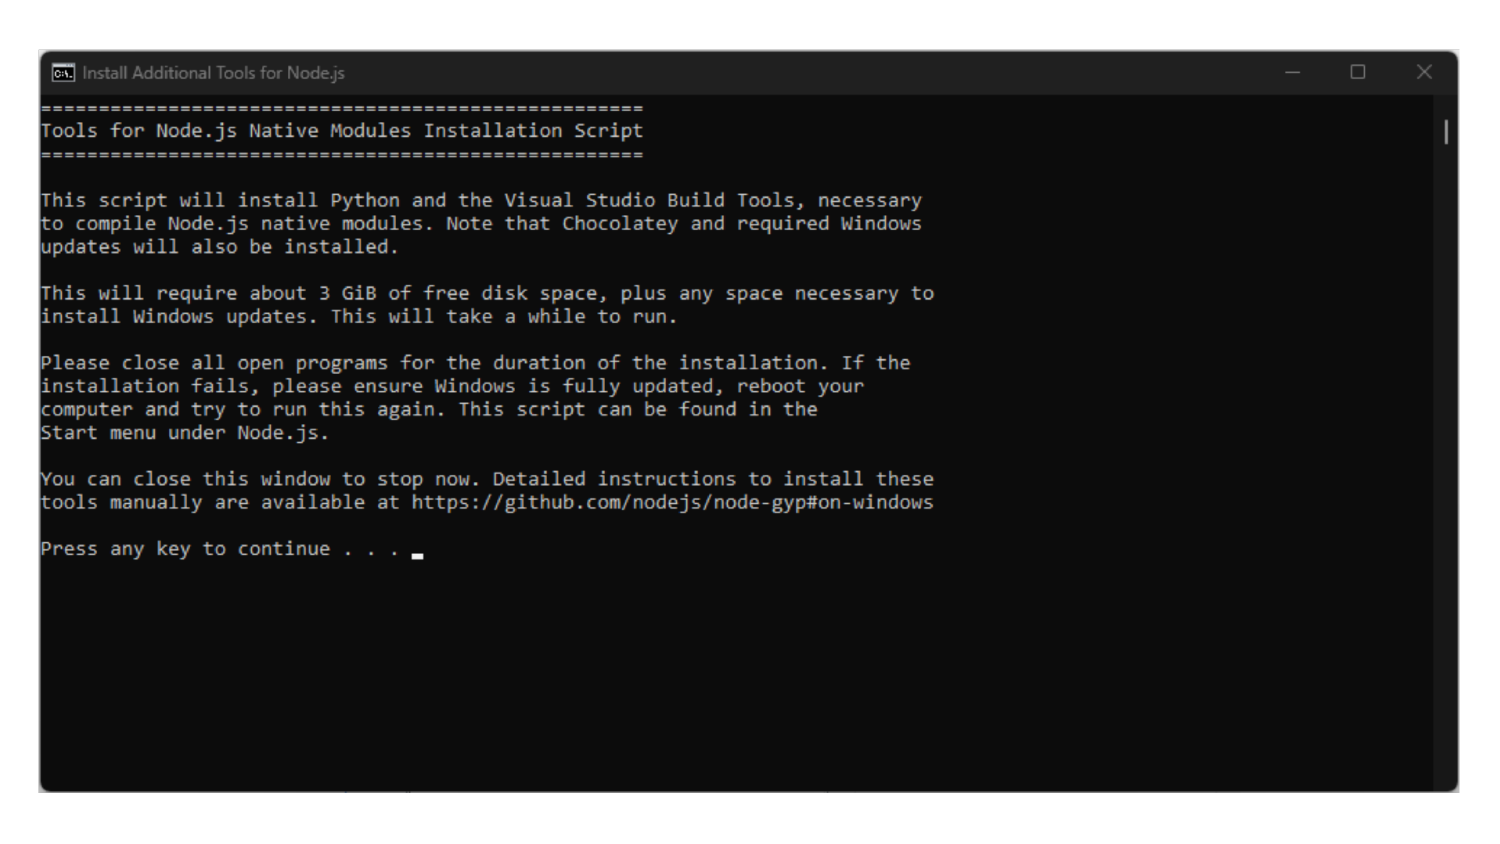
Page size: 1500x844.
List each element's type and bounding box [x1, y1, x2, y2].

picture [24, 34, 1476, 809]
